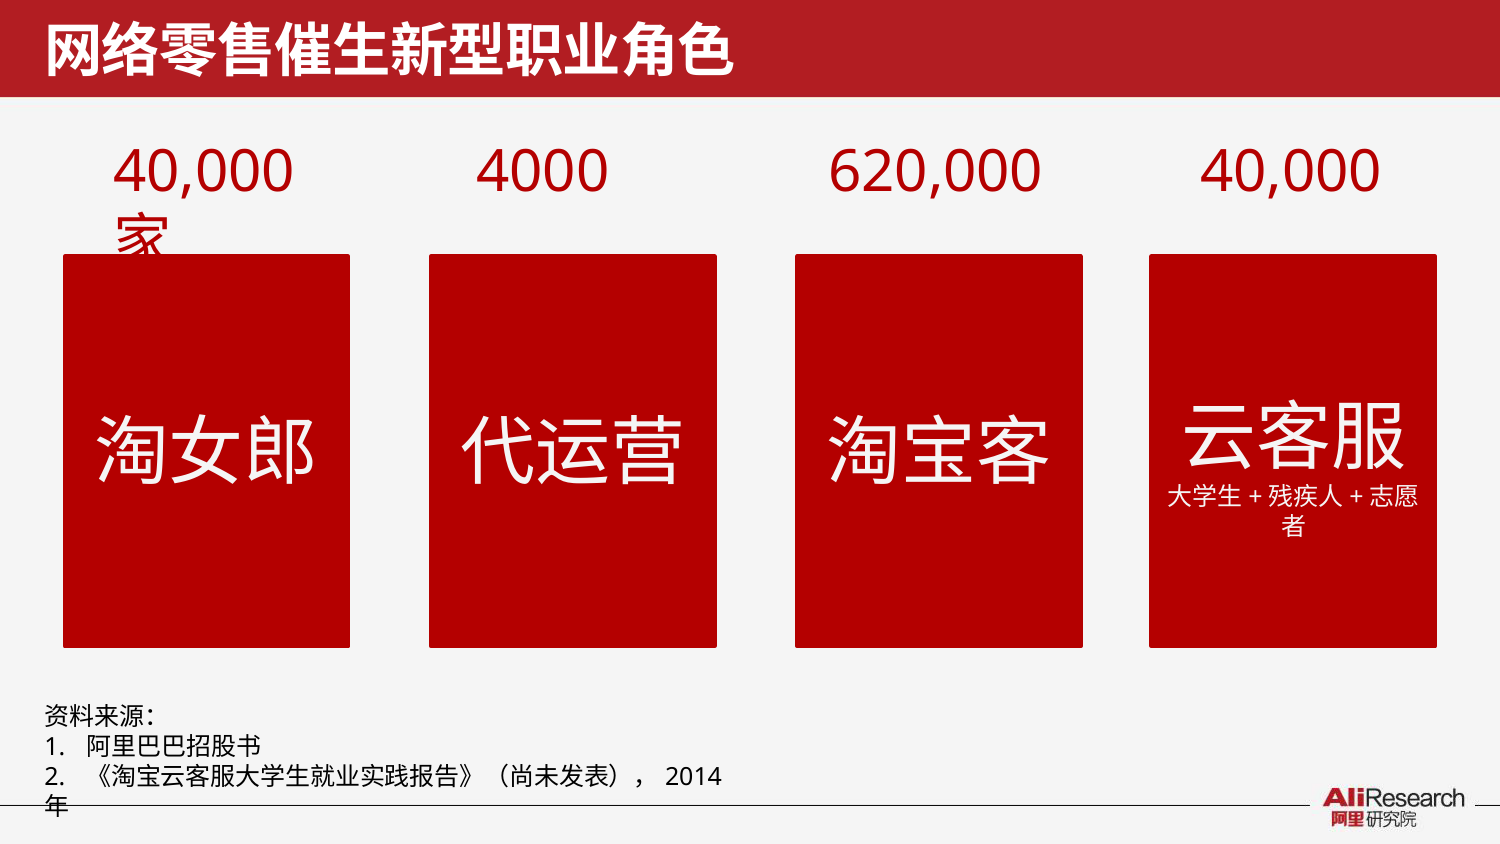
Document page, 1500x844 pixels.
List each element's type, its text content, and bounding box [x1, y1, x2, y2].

text_box [797, 256, 1081, 647]
text_box 资料来源： 1. 阿里巴巴招股书 2. 《淘宝云客服大学生就业实践报告》（尚未发表），2014年 [42, 700, 744, 820]
text_box 代运营 [458, 403, 688, 494]
text_box 40,000 4000家 [111, 132, 672, 273]
text_box 40,000 [1197, 133, 1388, 204]
text_box [430, 256, 715, 647]
text_box 淘女郎 [92, 403, 322, 494]
text_box [64, 256, 349, 647]
title 网络零售催生新型职业角色 [42, 13, 1458, 155]
text_box 620,000 [826, 133, 1051, 204]
text_box 云客服 大学生+残疾人+志愿者 [1160, 388, 1427, 541]
picture [0, 0, 1500, 844]
text_box 淘宝客 [824, 403, 1054, 494]
text_box [1151, 256, 1436, 647]
